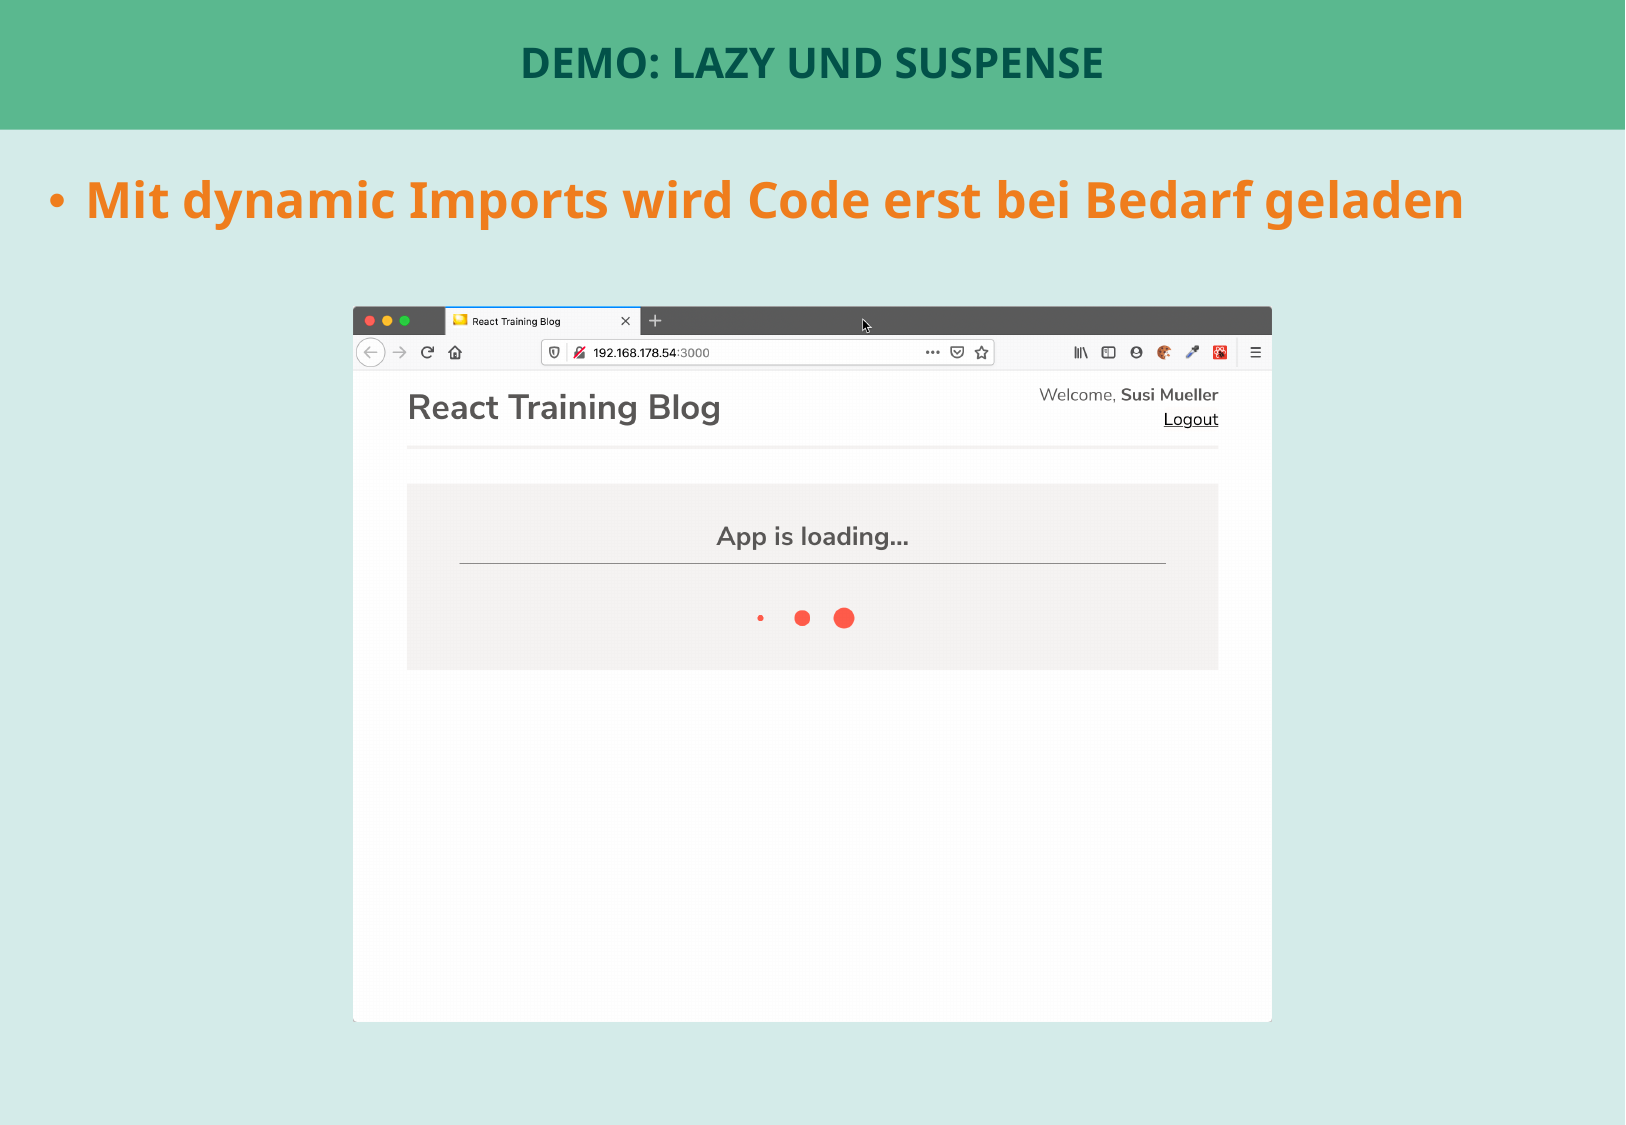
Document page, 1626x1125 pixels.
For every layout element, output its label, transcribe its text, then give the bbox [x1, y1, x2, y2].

picture [353, 306, 1272, 1023]
title Demo: Lazy und Suspense [0, 0, 1625, 130]
list Mit dynamic Imports wird Code erst bei Bedarf geladen [33, 168, 1592, 1043]
